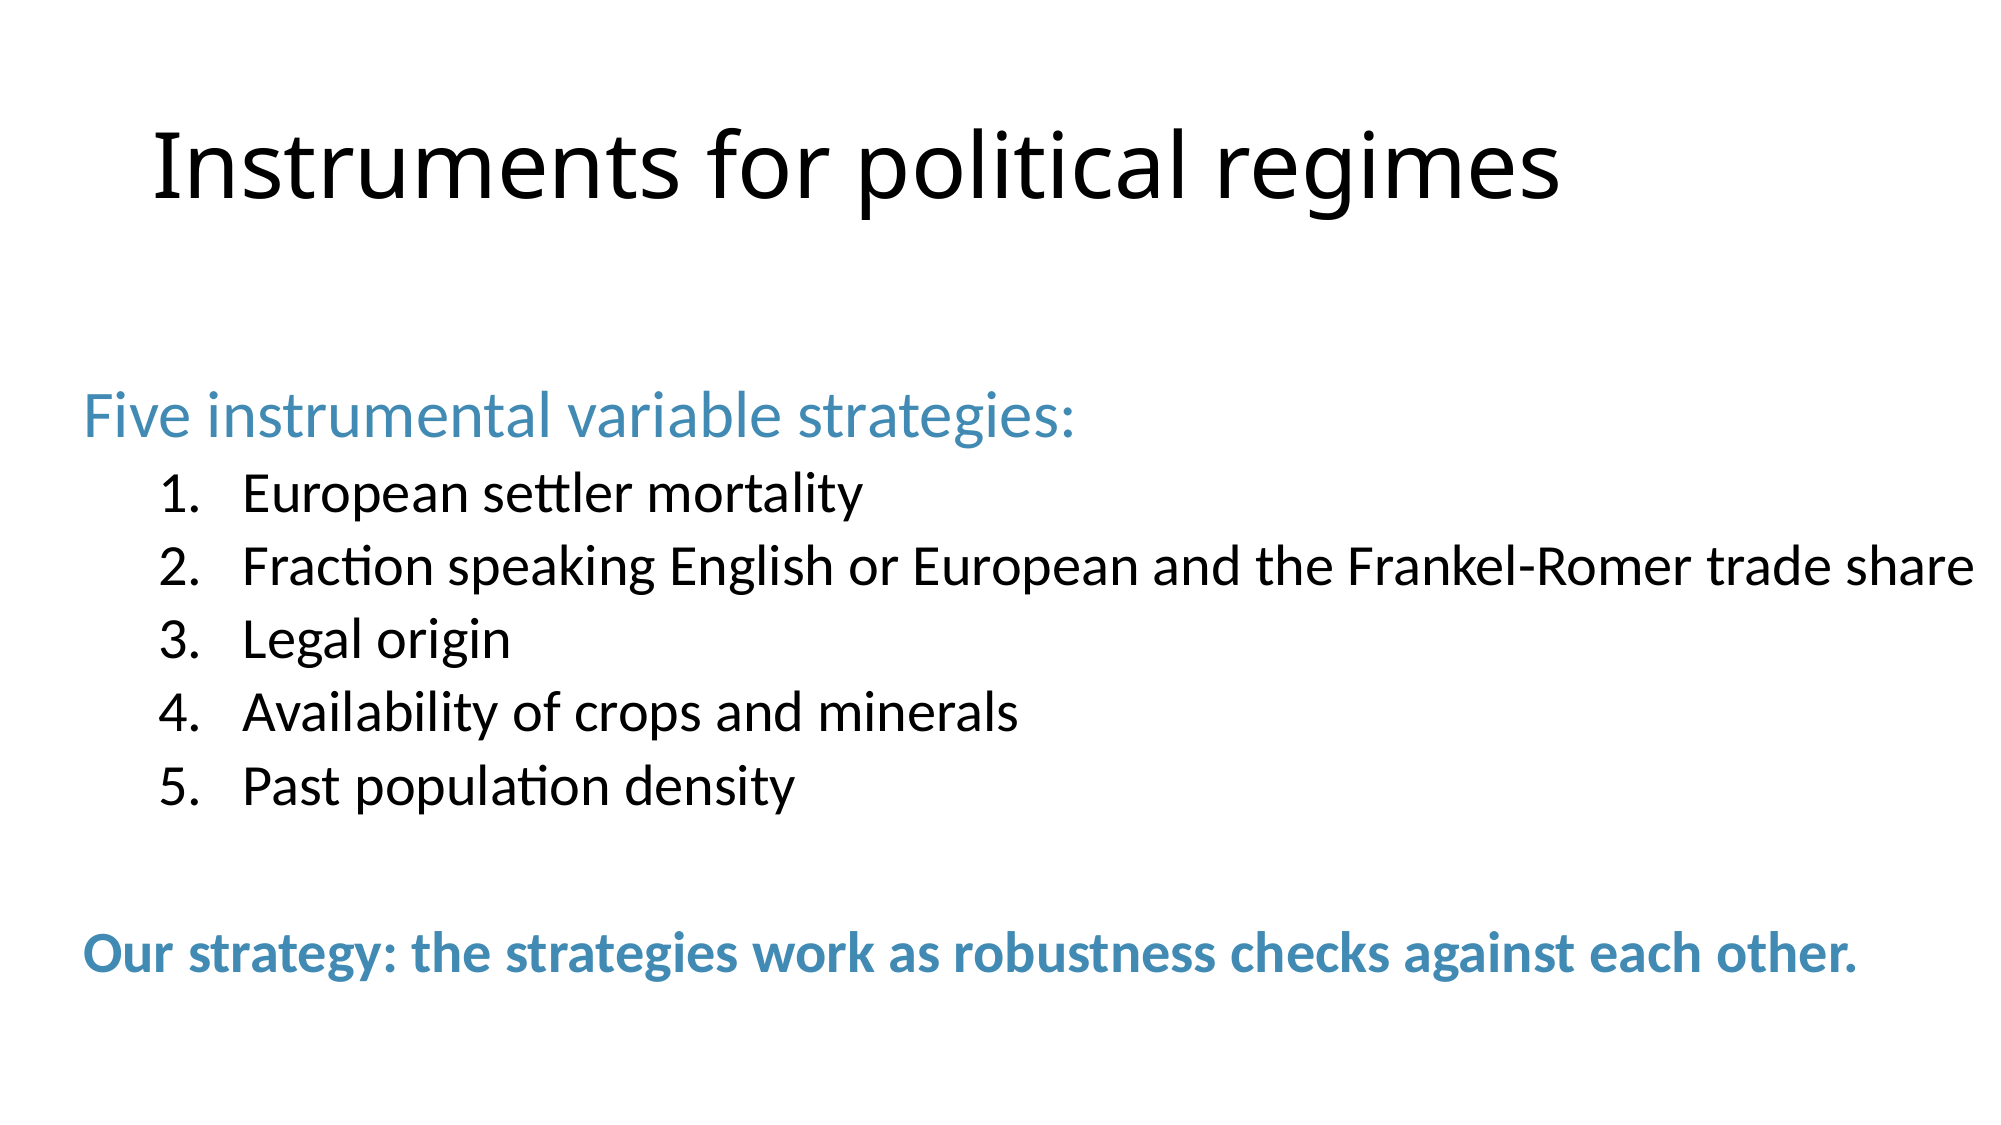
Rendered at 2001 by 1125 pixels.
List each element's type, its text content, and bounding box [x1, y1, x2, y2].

title Instruments for political regimes [137, 59, 1863, 278]
list Five instrumental variable strategies: European settler mortality Fraction speaking English or European and the Frankel-Romer trade share Legal origin Availability of crops and minerals Past population density Our strategy: the strategies work as robustness checks against each other. [68, 281, 2000, 1125]
